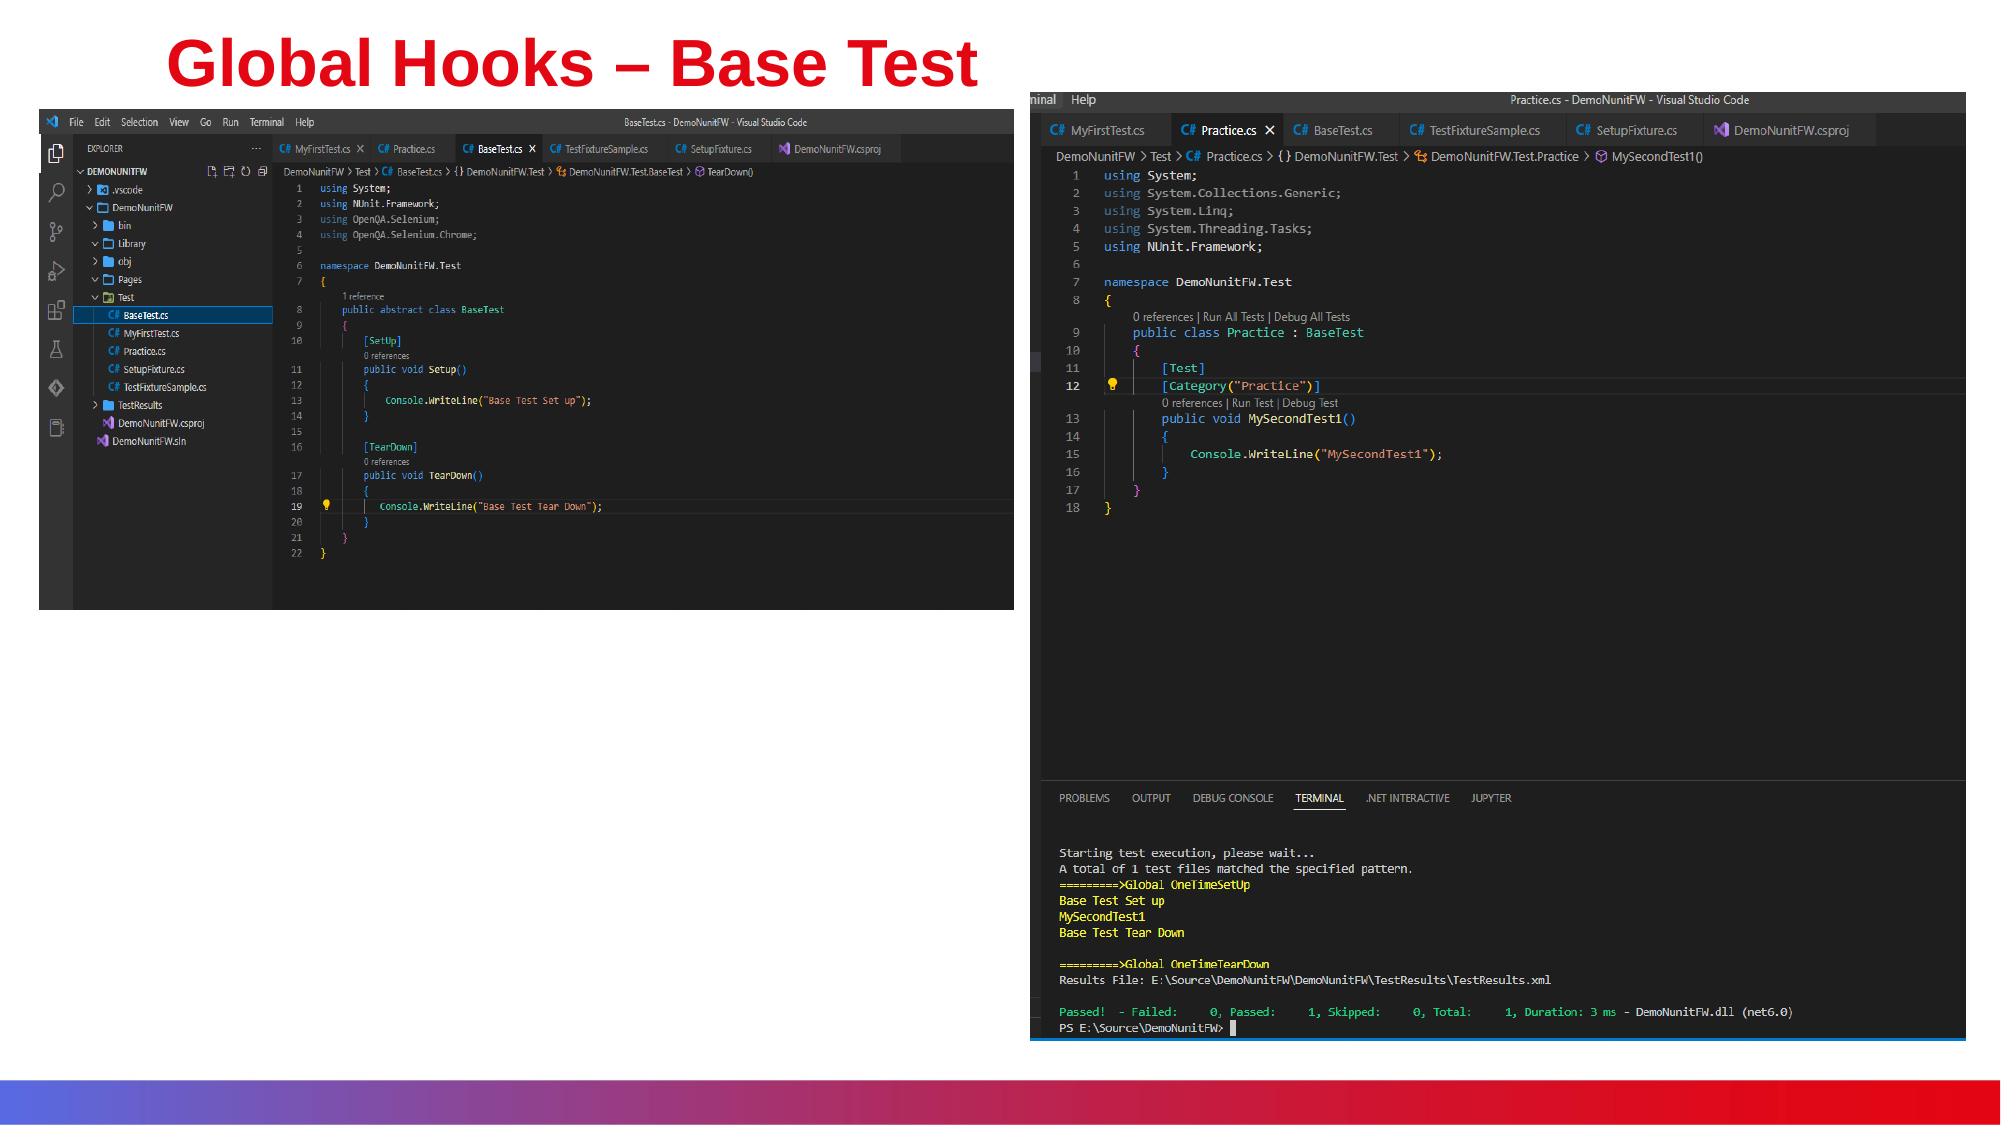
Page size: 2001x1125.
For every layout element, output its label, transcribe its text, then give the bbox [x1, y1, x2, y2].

title Global Hooks – Base Test [151, 21, 1877, 110]
picture [0, 0, 2001, 1125]
